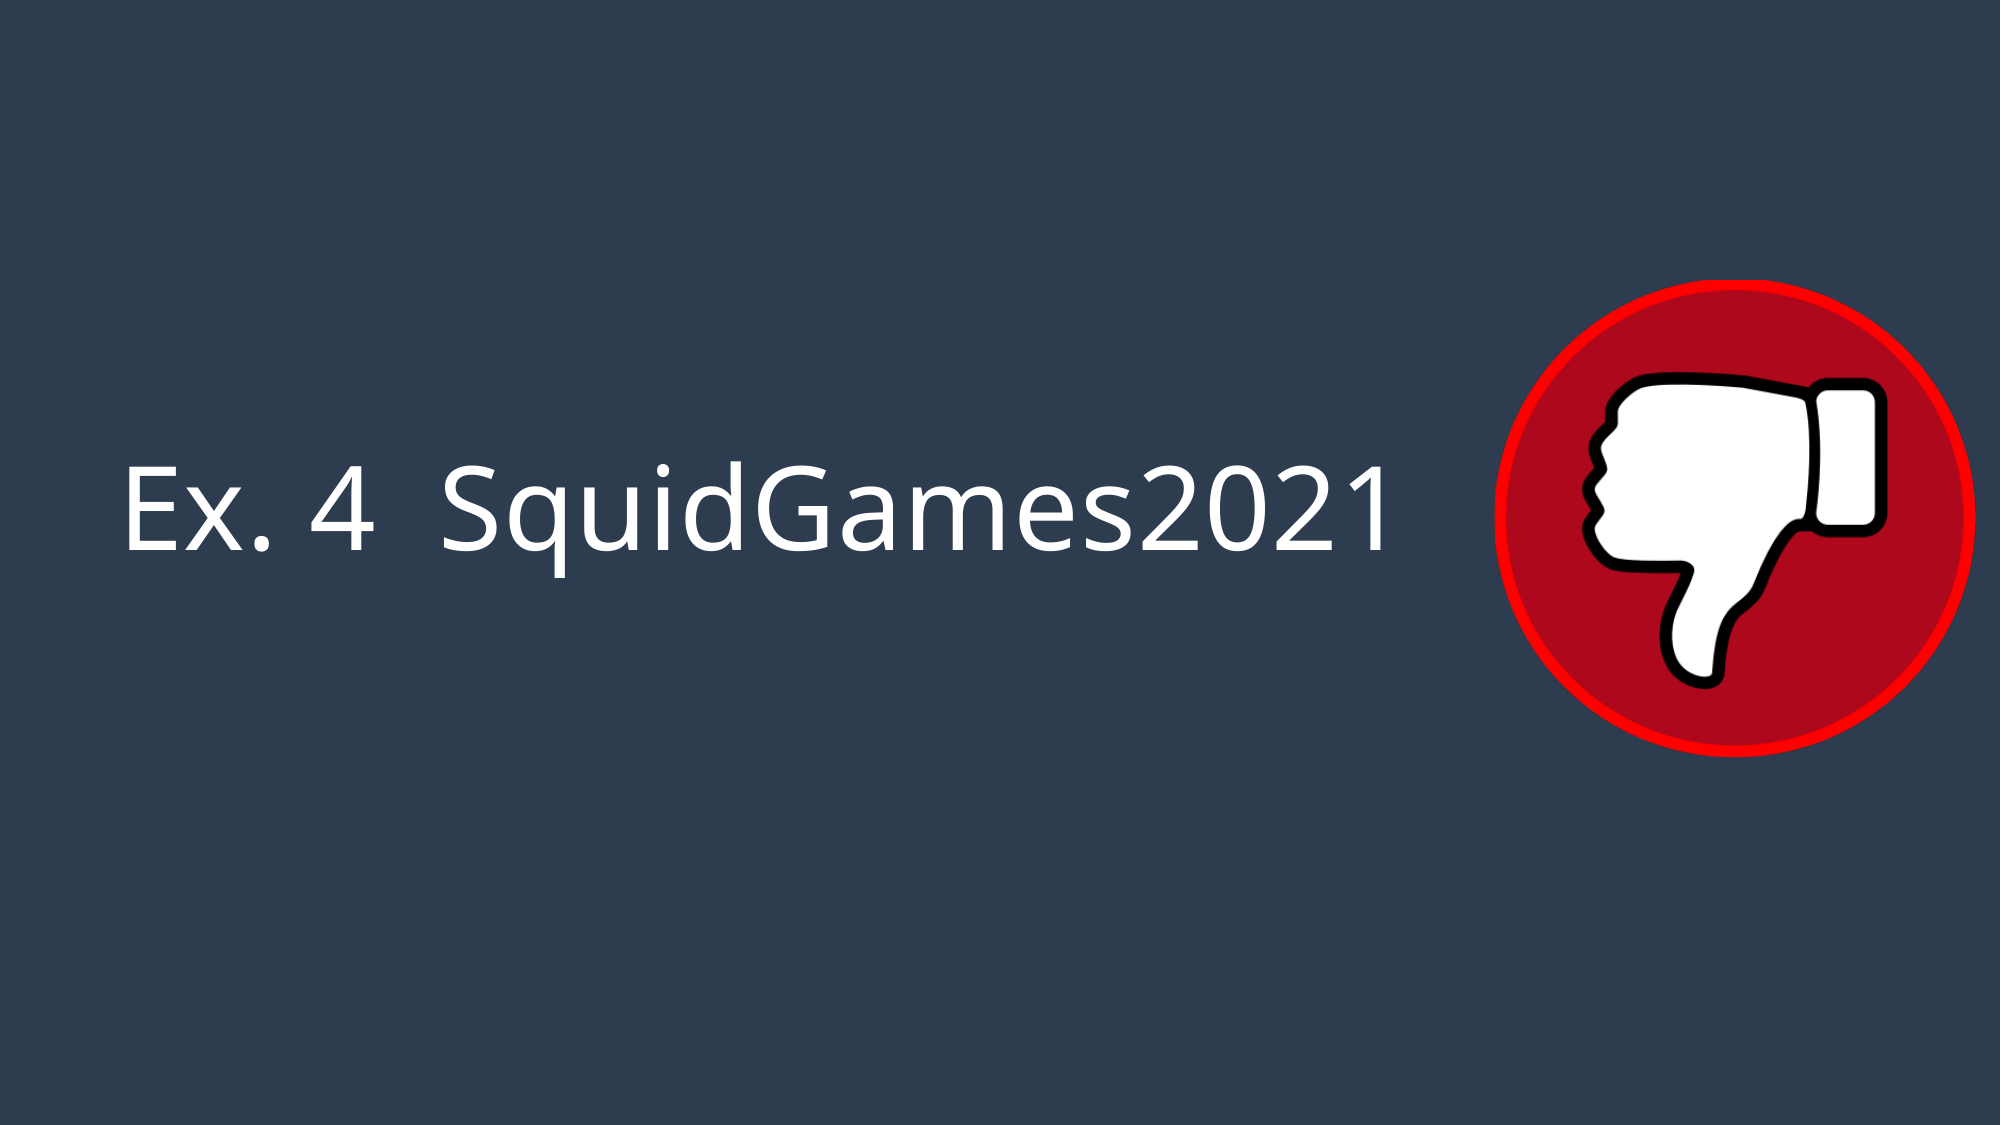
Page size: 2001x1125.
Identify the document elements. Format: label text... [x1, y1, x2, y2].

title Ex. 4 SquidGames2021 [118, 101, 1878, 574]
picture [1494, 280, 1985, 774]
